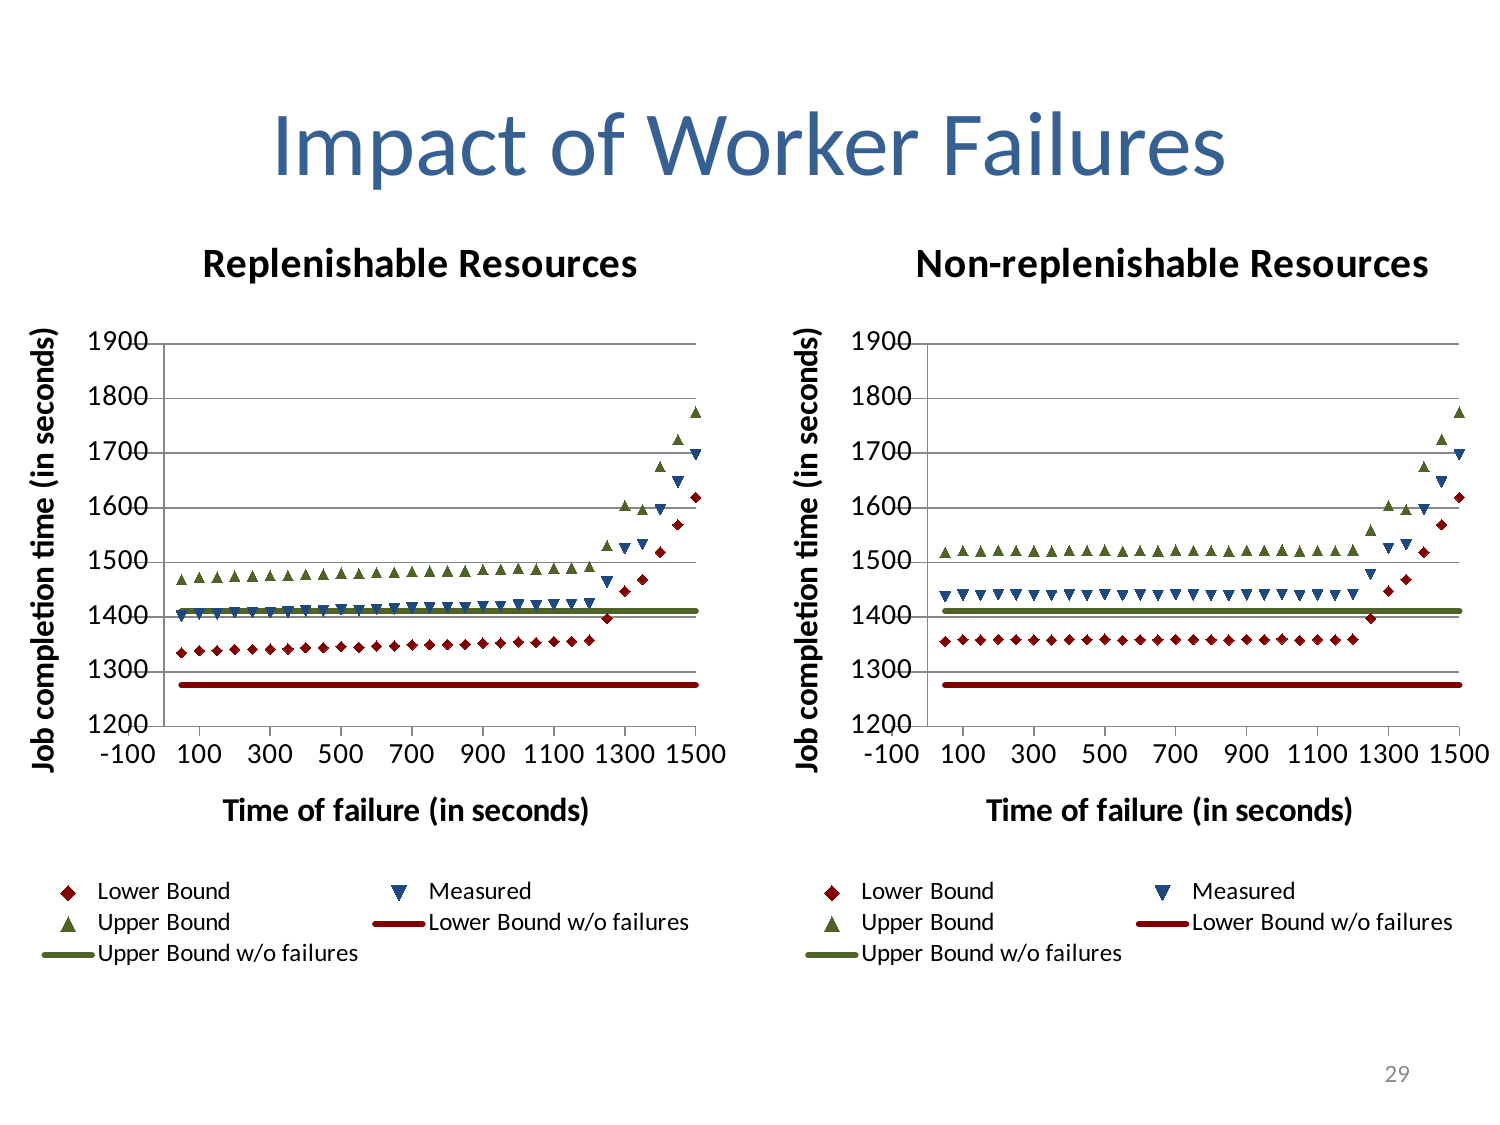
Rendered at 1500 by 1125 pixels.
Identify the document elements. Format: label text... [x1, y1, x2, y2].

chart [755, 223, 1500, 974]
title Impact of Worker Failures [75, 45, 1425, 233]
chart [0, 223, 743, 974]
slide_number 29 [1074, 1042, 1425, 1103]
